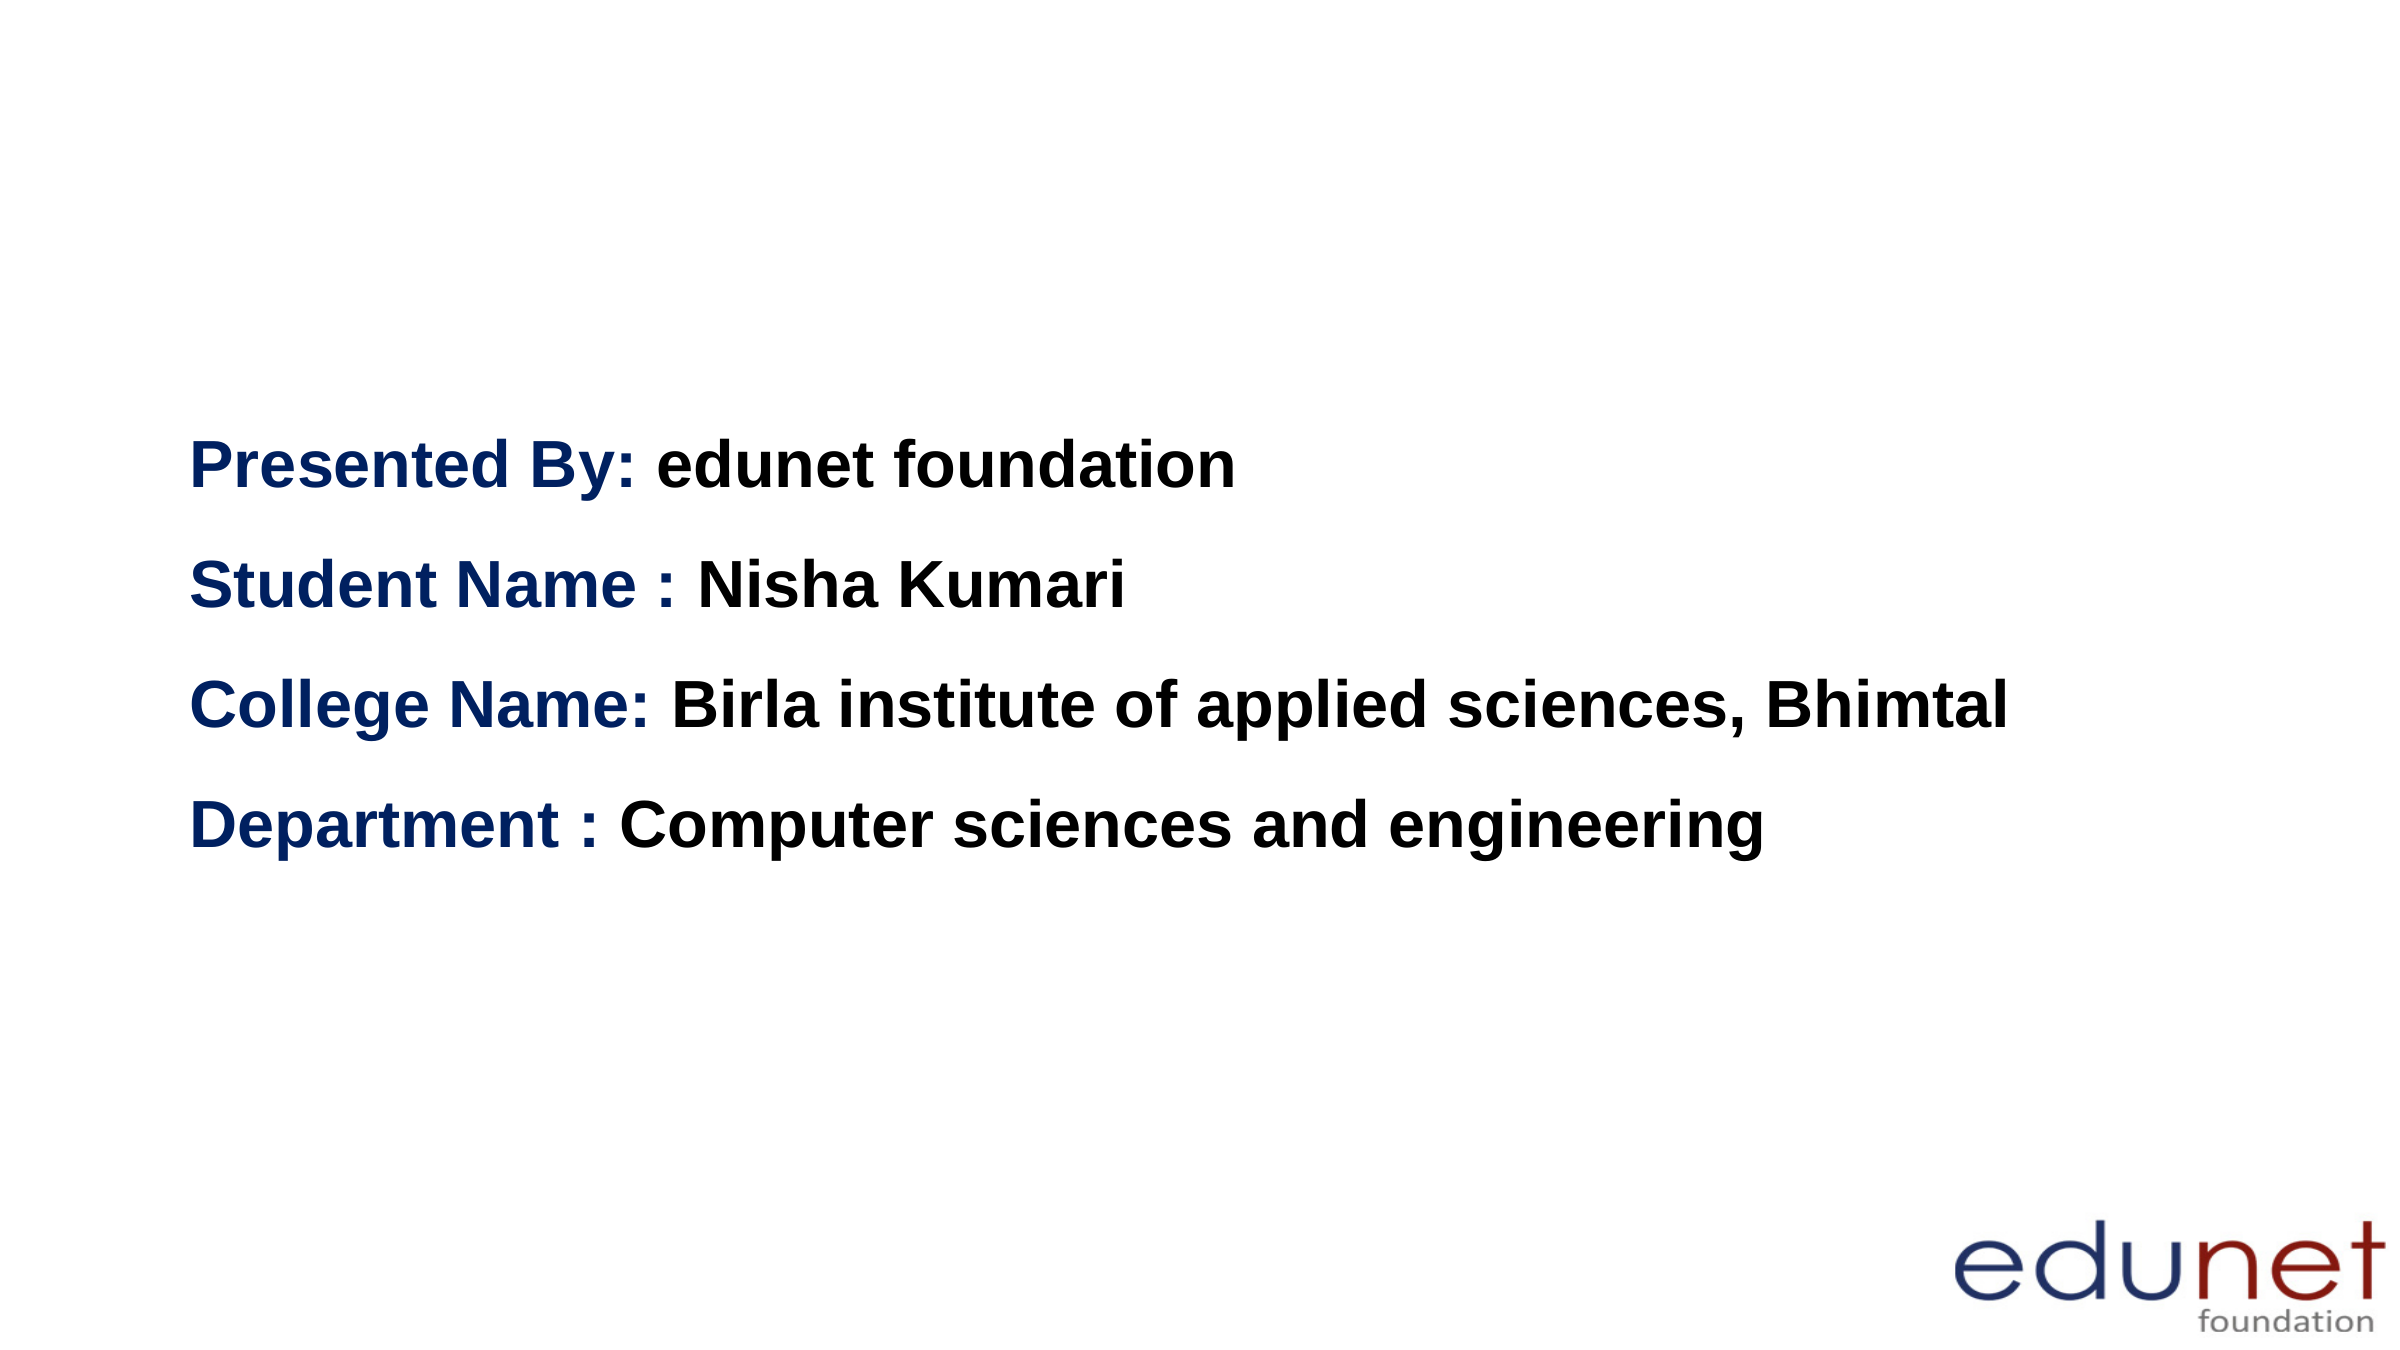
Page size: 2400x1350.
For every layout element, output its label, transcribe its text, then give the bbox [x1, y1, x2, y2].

picture [1940, 1202, 2400, 1350]
text_box Presented By: edunet foundation Student Name : Nisha Kumari College Name: Birla institute of applied sciences, Bhimtal Department : Computer sciences and engineering [174, 373, 2369, 869]
